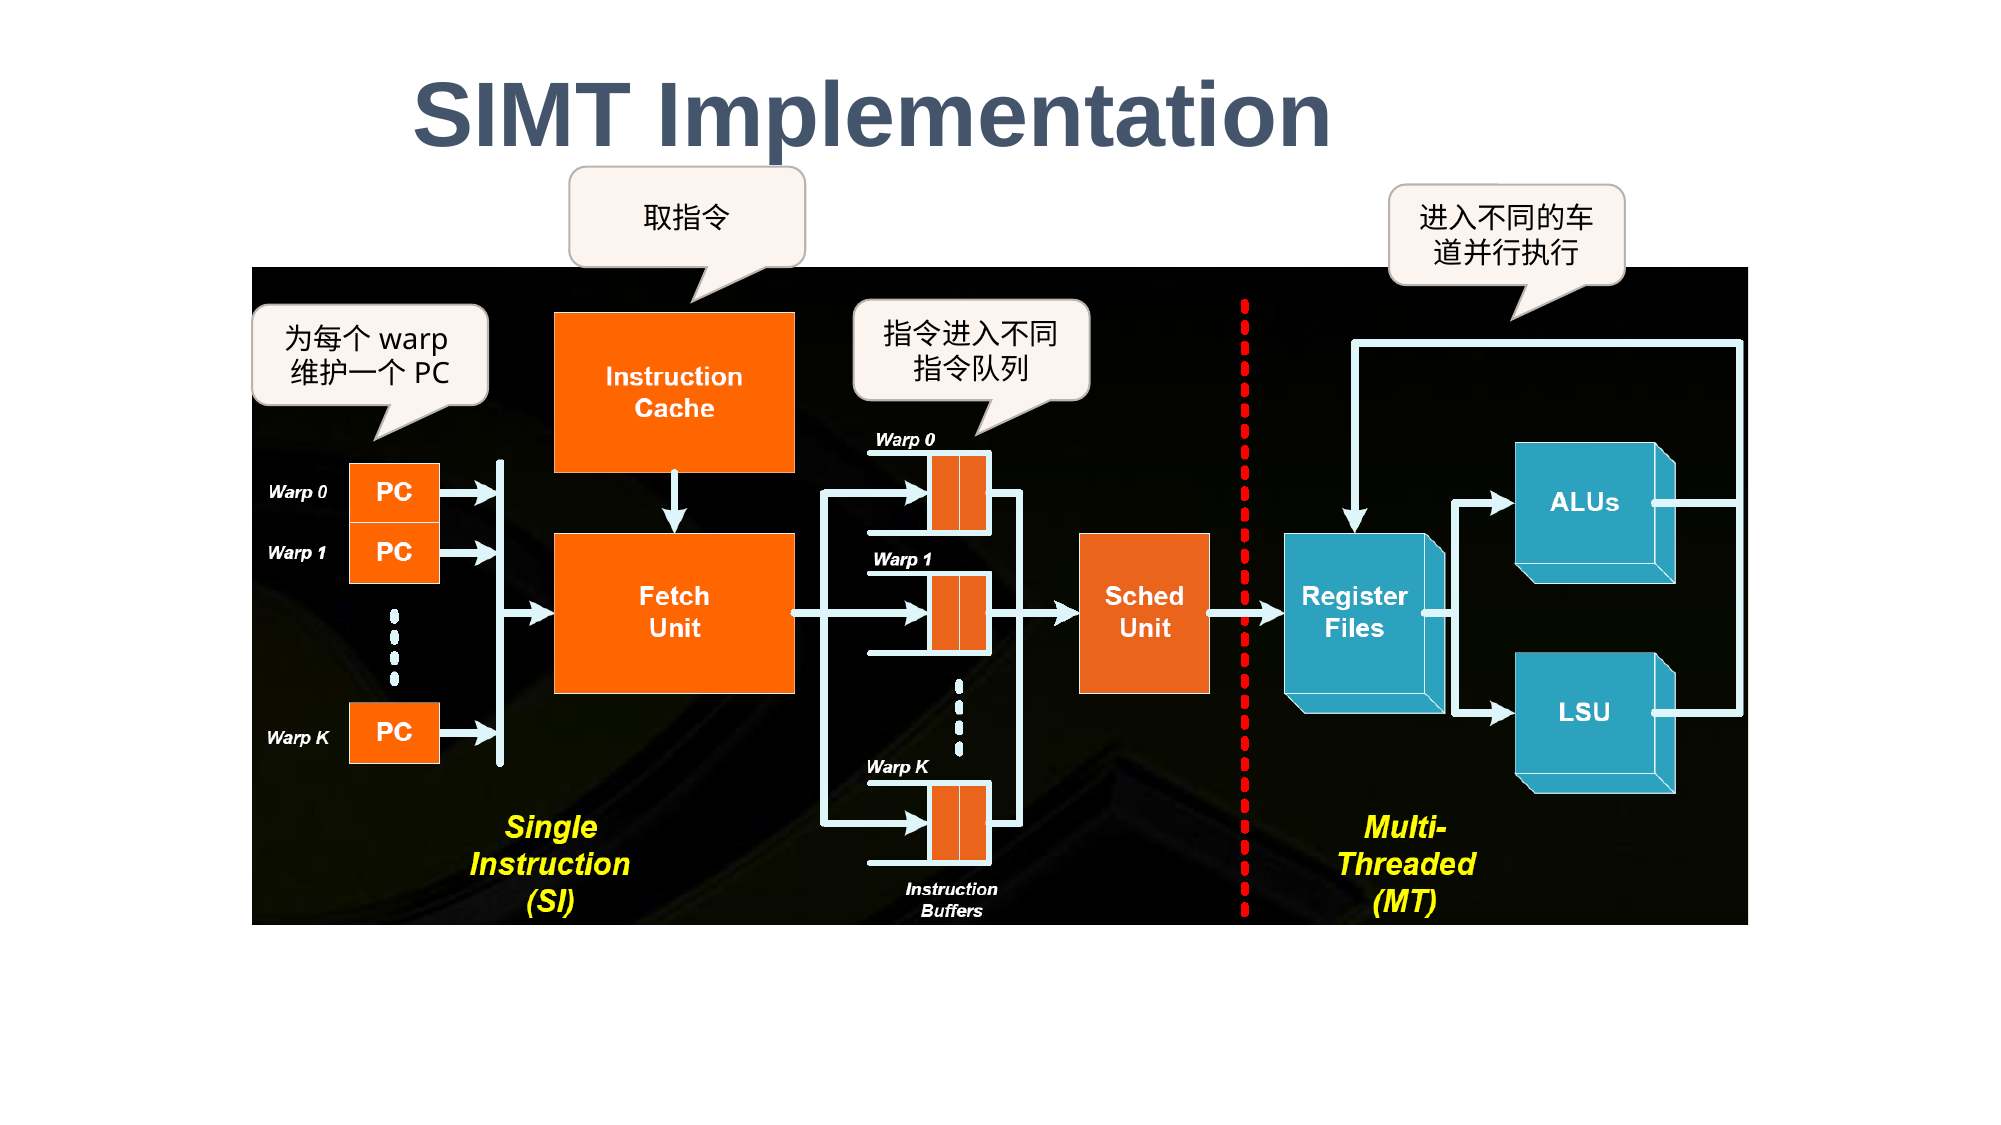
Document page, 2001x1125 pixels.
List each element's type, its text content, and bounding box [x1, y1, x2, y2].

text_box SIMT Implementation [397, 34, 1623, 185]
text_box 进入不同的车道并行执行 [1388, 183, 1626, 267]
text_box 取指令 [568, 165, 807, 267]
picture [252, 267, 1749, 925]
